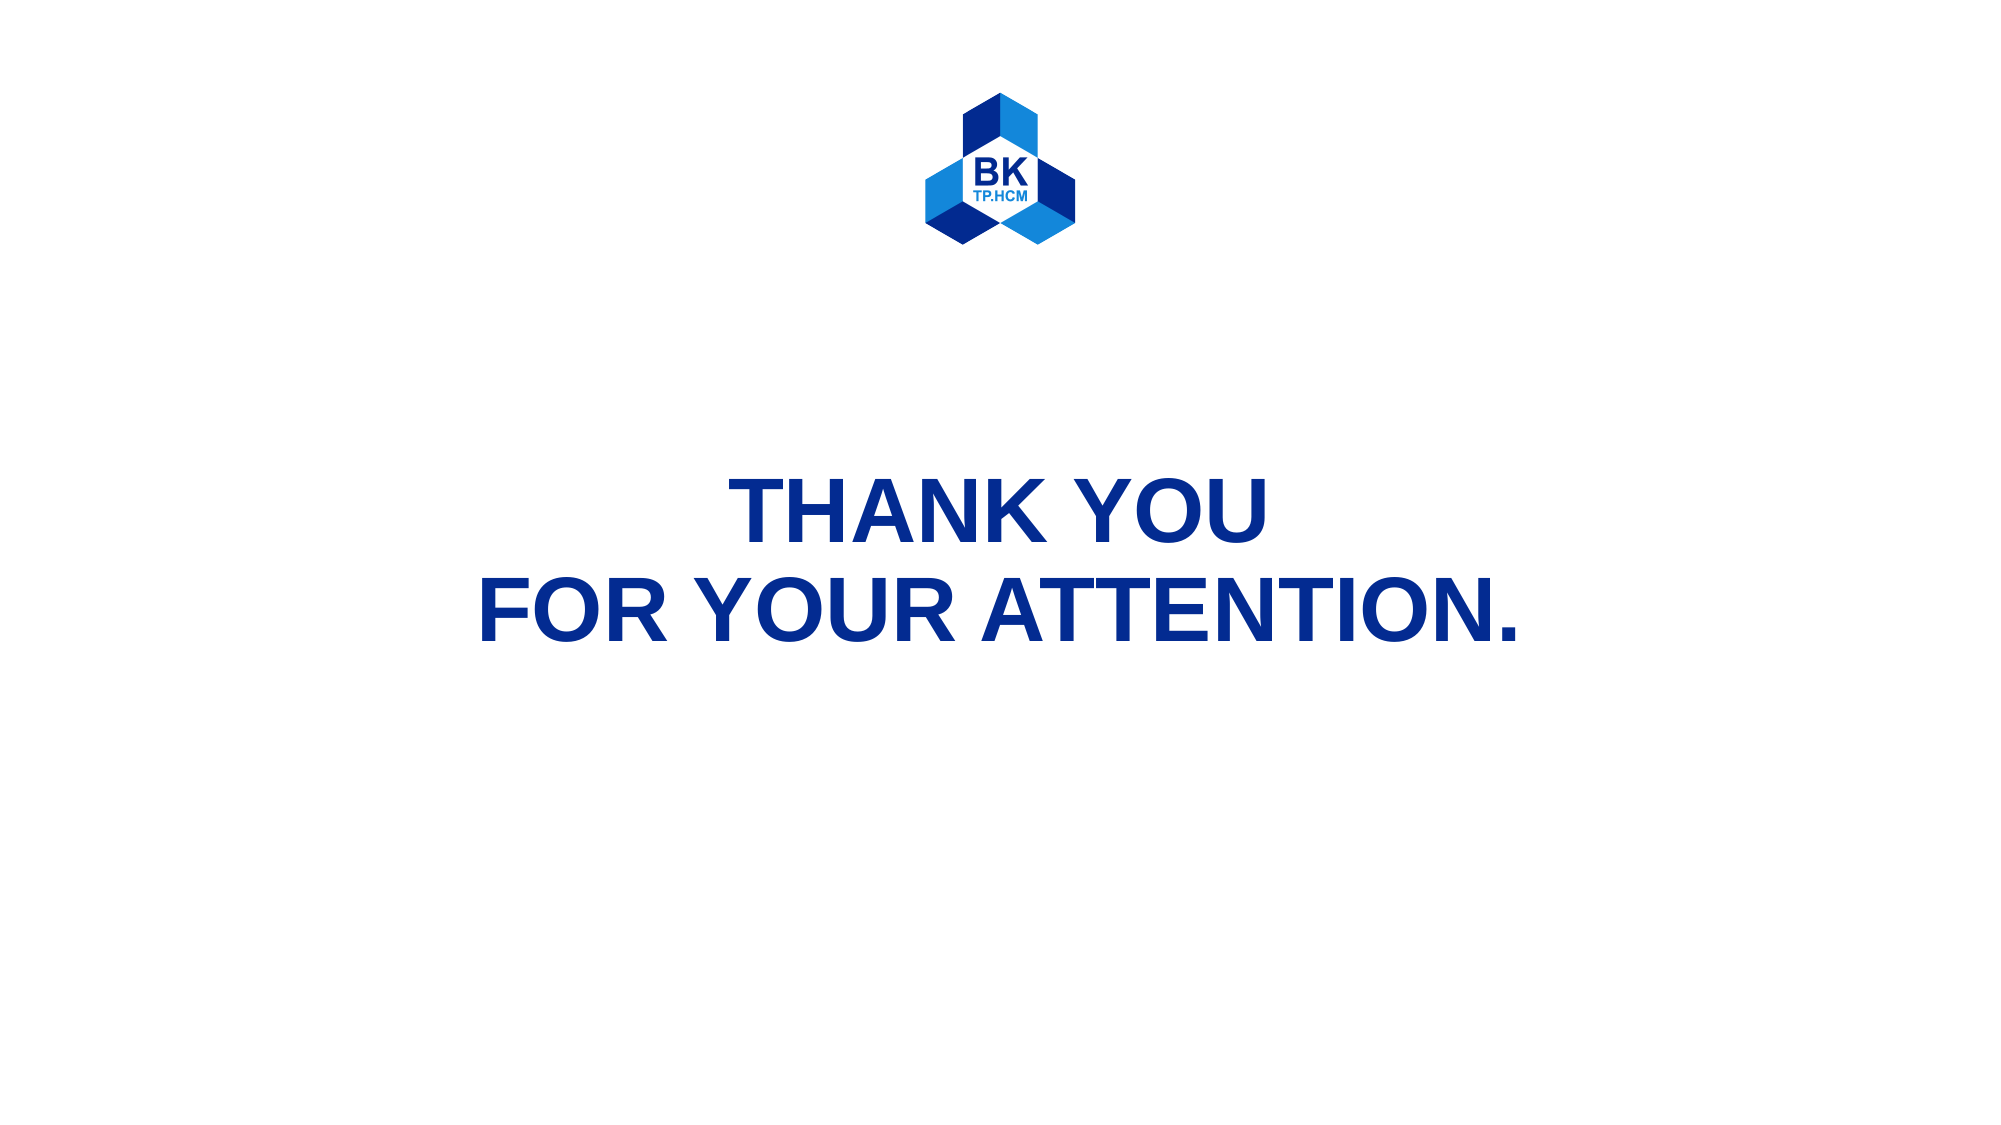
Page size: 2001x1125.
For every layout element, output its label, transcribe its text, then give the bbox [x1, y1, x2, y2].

title THANK YOU FOR YOUR ATTENTION. [137, 453, 1863, 672]
picture [923, 90, 1077, 247]
